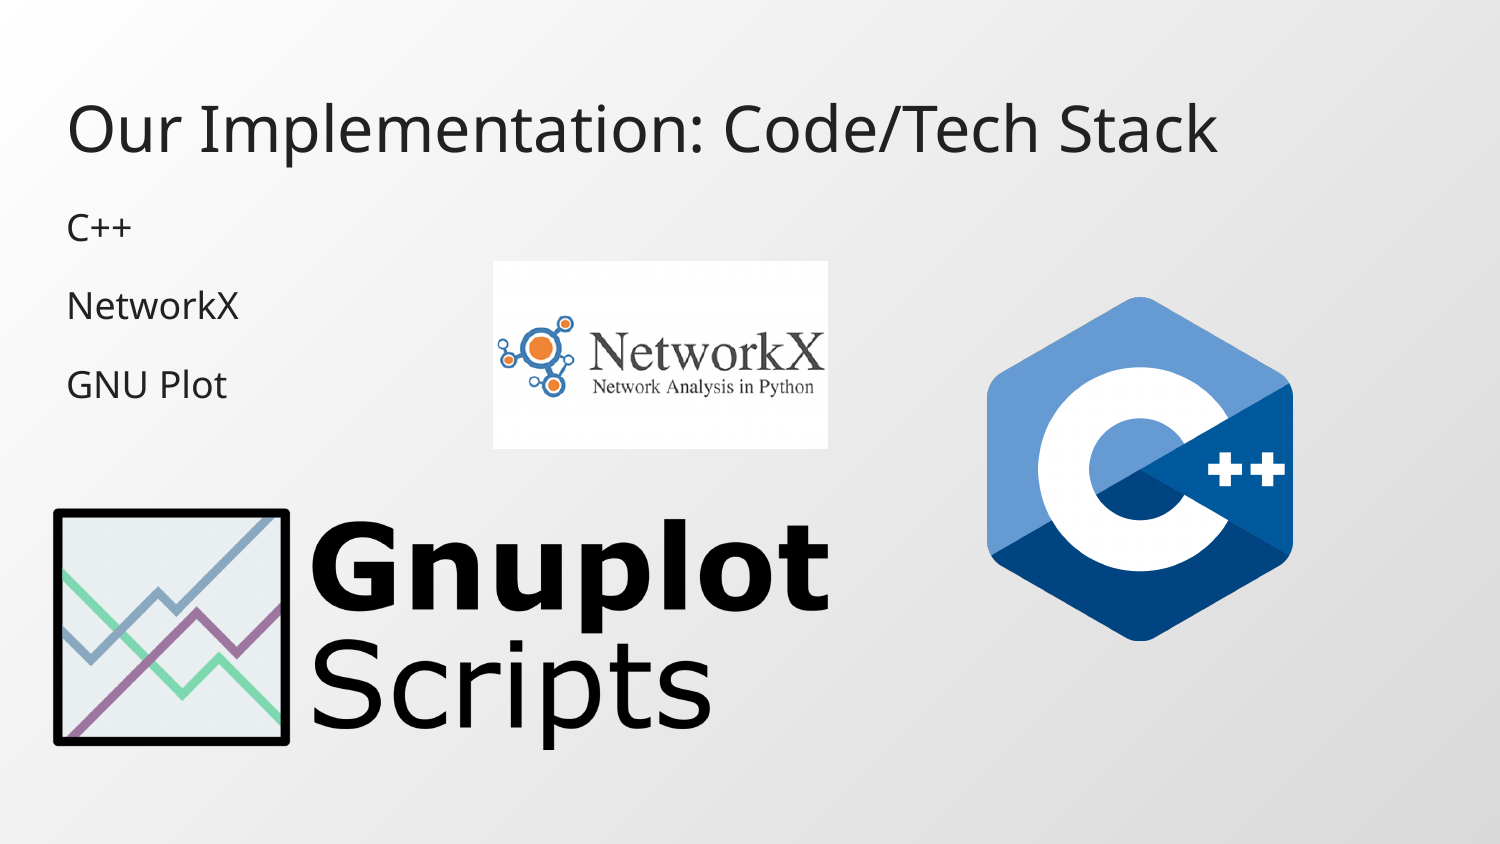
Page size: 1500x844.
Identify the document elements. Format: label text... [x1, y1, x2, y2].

picture [987, 297, 1293, 641]
list C++ NetworkX GNU Plot [51, 189, 1449, 750]
picture [493, 260, 828, 450]
picture [50, 506, 837, 750]
title Our Implementation: Code/Tech Stack [51, 72, 1449, 167]
